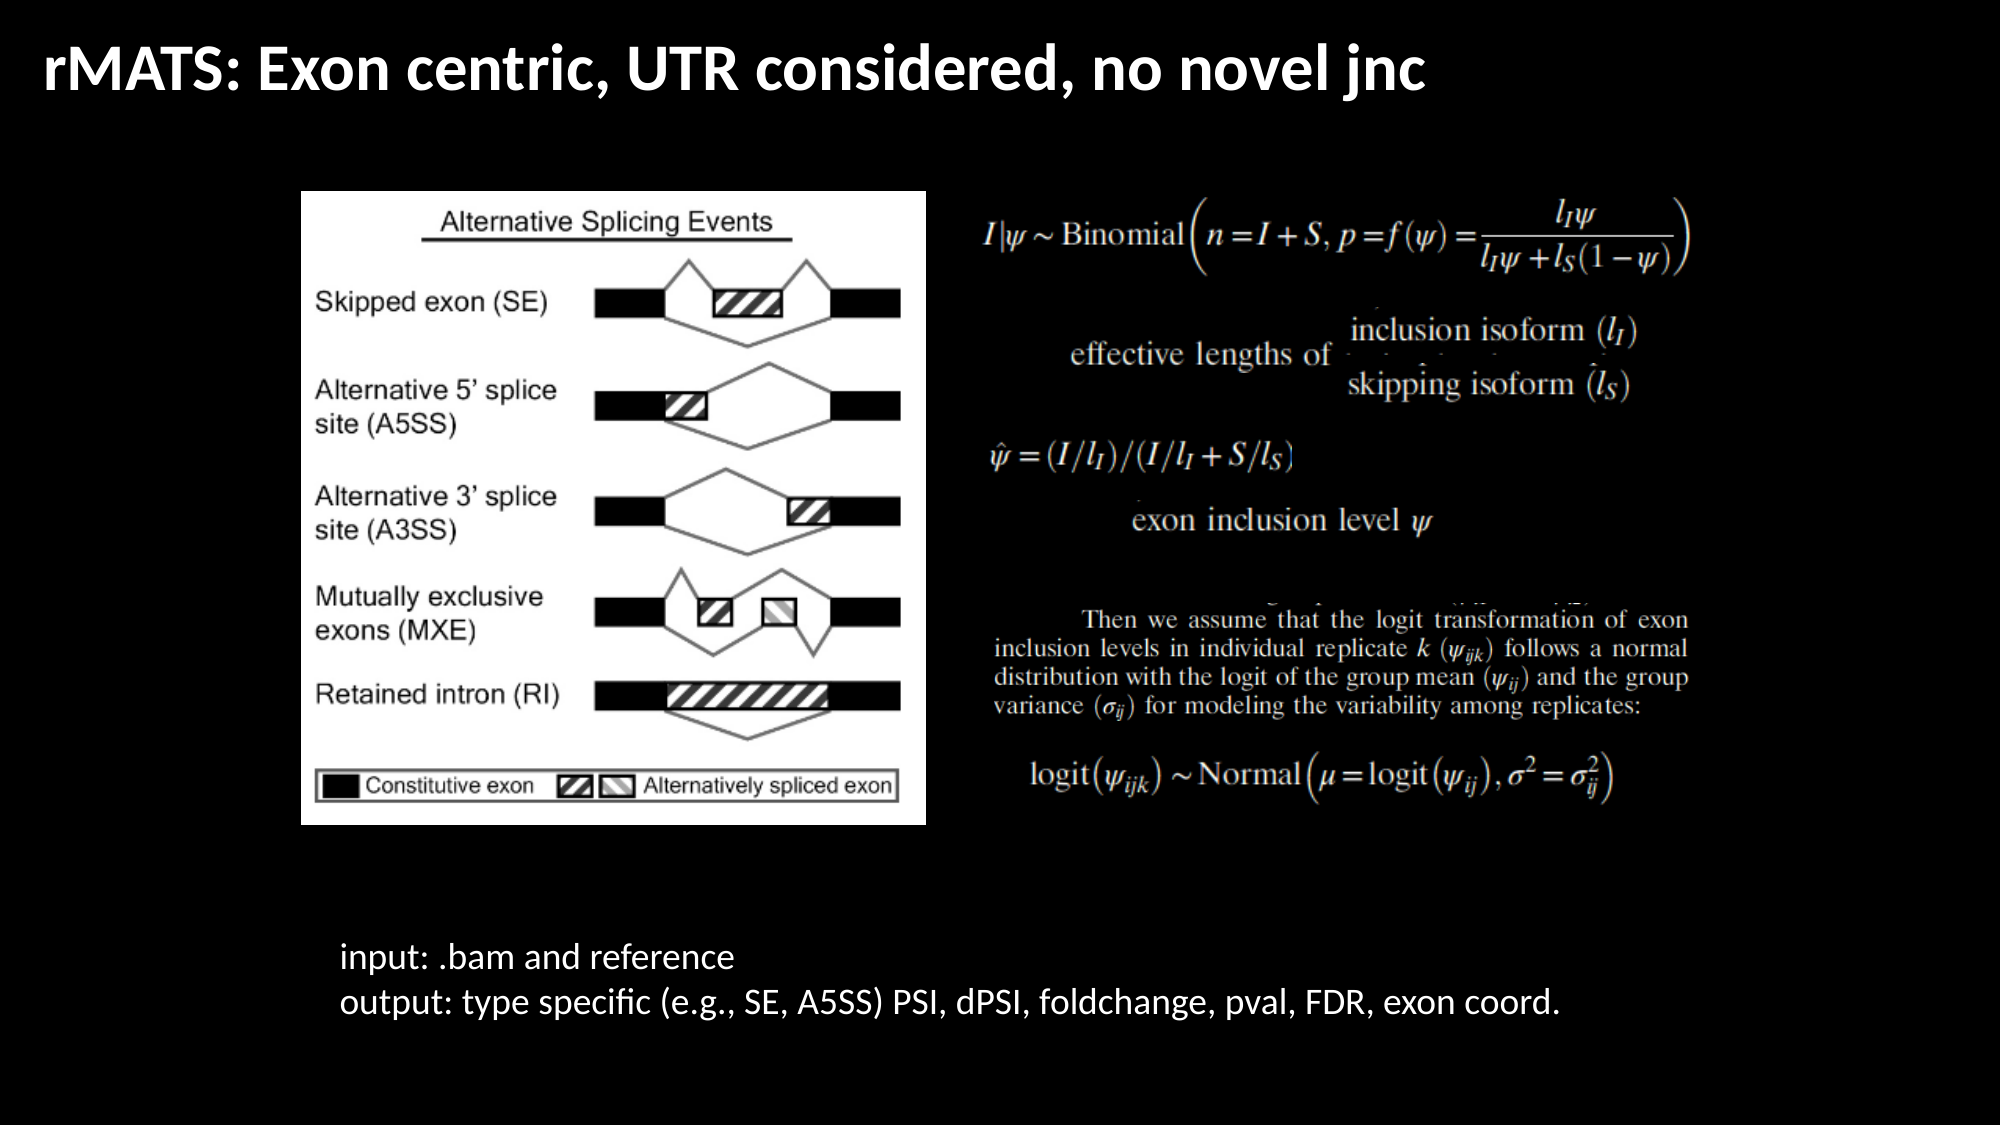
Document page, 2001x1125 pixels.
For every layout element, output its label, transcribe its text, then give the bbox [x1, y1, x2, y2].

picture [1345, 362, 1632, 405]
picture [301, 191, 926, 825]
picture [1344, 307, 1644, 355]
picture [1019, 727, 1616, 813]
picture [966, 166, 1696, 297]
picture [1061, 331, 1339, 375]
picture [994, 603, 1696, 722]
picture [981, 434, 1292, 477]
picture [1124, 500, 1445, 542]
text_box rMATS: Exon centric, UTR considered, no novel jnc [28, 16, 1443, 111]
text_box input: .bam and reference output: type specific (e.g., SE, A5SS) PSI, dPSI, foldchange, pval, FDR, exon coord. [324, 924, 1591, 1030]
